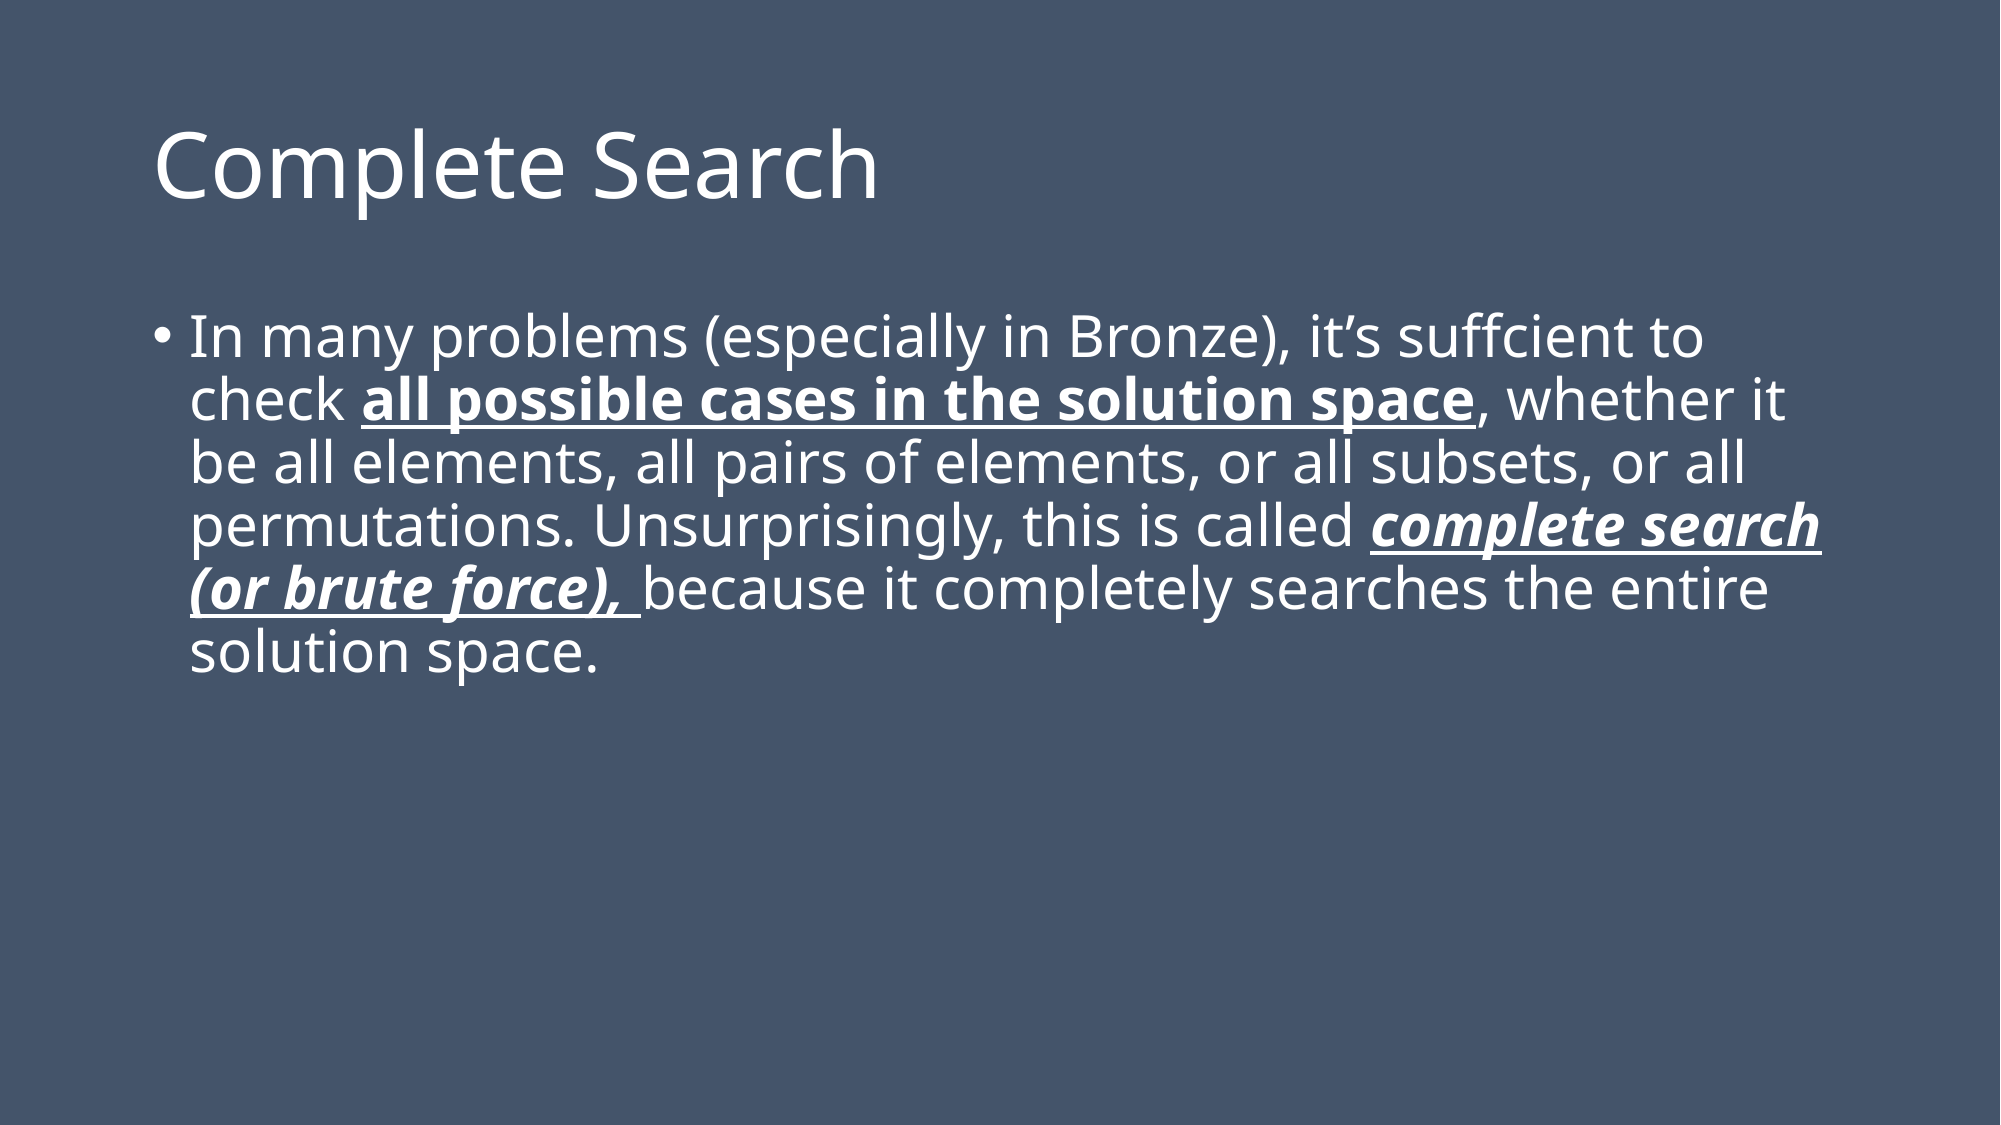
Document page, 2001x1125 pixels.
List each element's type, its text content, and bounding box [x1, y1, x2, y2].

title Complete Search [137, 59, 1863, 278]
list In many problems (especially in Bronze), it’s suffcient to check all possible cases in the solution space, whether it be all elements, all pairs of elements, or all subsets, or all permutations. Unsurprisingly, this is called complete search (or brute force), because it completely searches the entire solution space. [137, 299, 1863, 1014]
